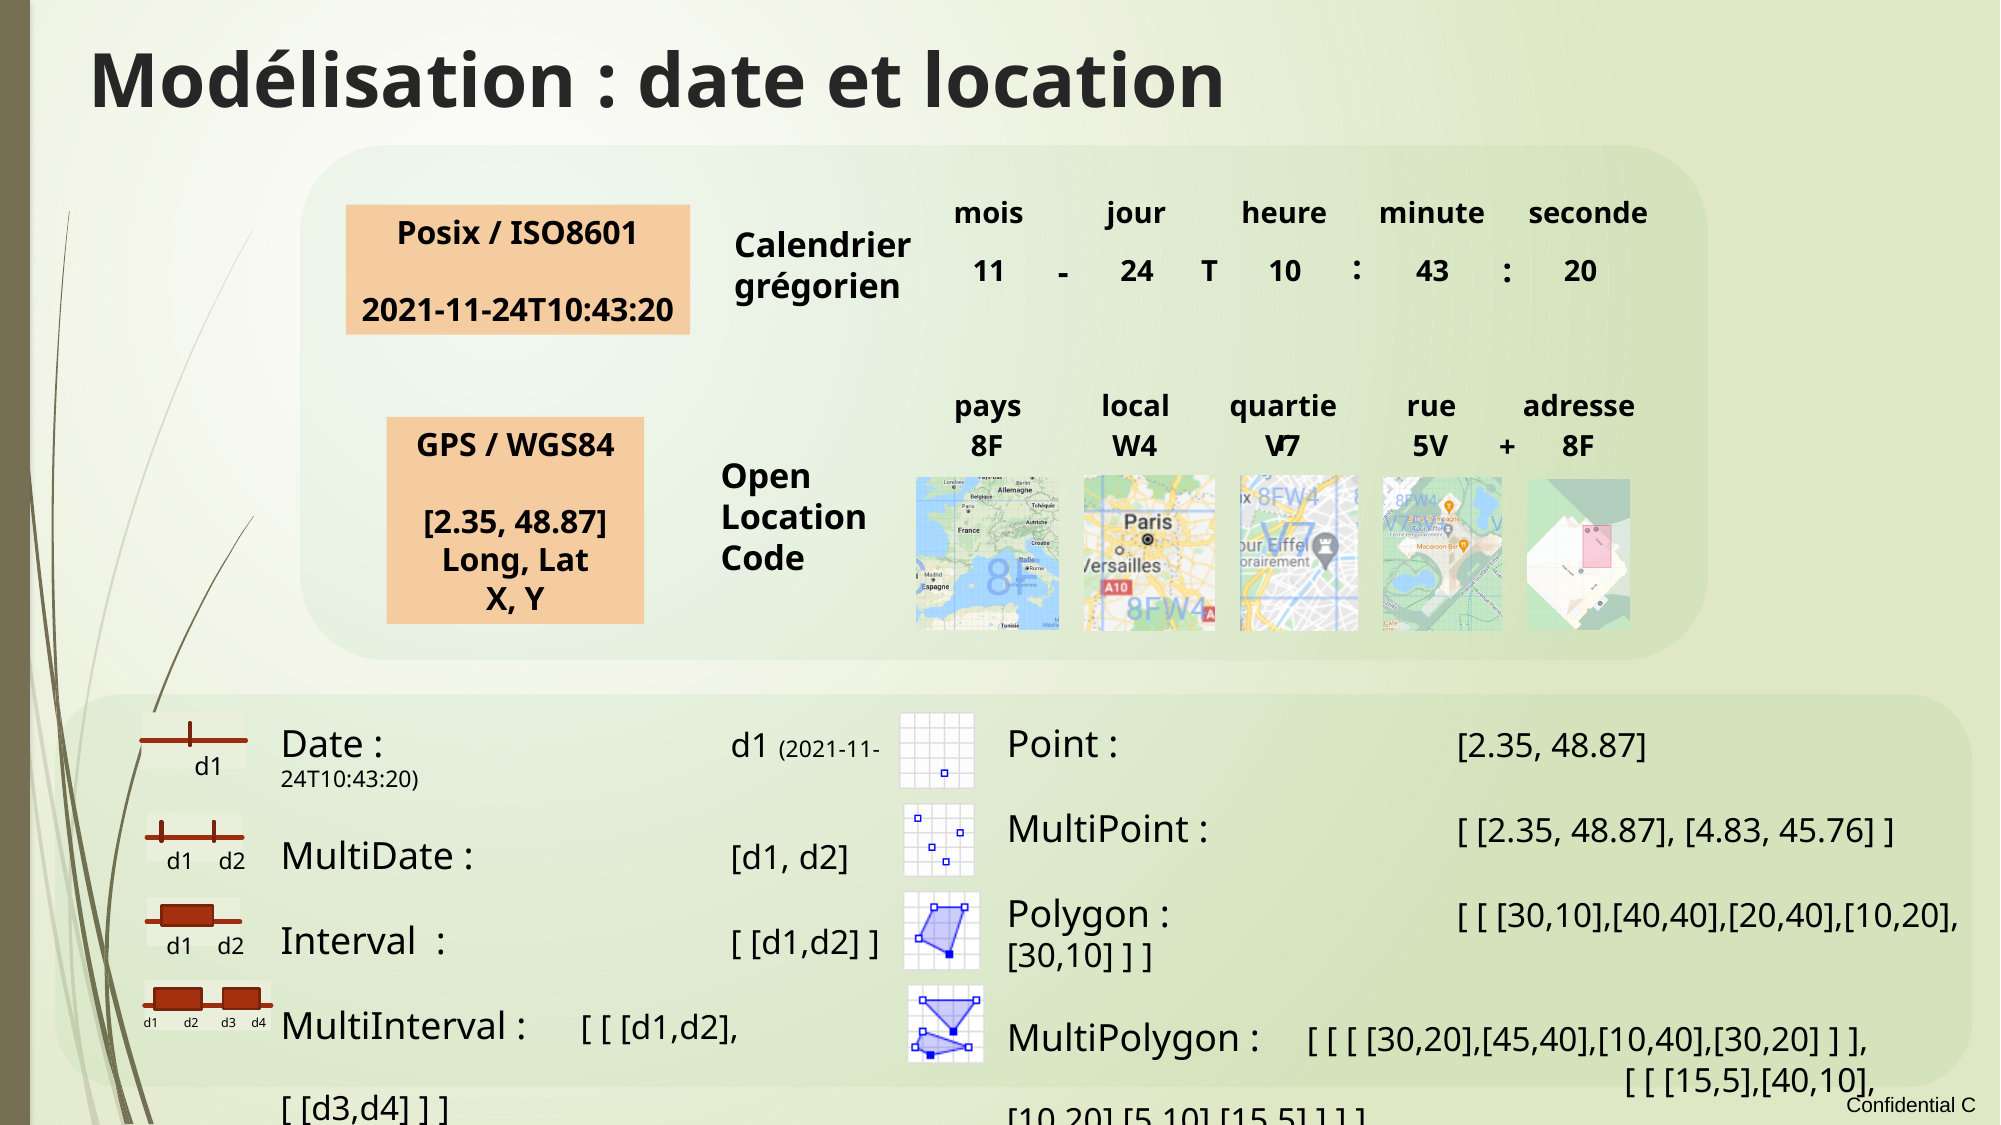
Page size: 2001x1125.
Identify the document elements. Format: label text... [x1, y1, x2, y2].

text_box [298, 166, 1710, 662]
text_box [345, 186, 1668, 631]
title Modélisation : date et location [73, 25, 1681, 183]
text_box [53, 692, 1953, 1089]
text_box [146, 897, 262, 967]
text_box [128, 980, 288, 1054]
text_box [899, 712, 1983, 1071]
text_box Date : d1 (2021-11-24T10:43:20) MultiDate : [d1, d2] Interval : [ [d1,d2] ] MultiInterval : [ [ [d1,d2], [ [d3,d4] ] ] [265, 712, 915, 1125]
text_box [141, 712, 246, 815]
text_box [146, 812, 265, 883]
